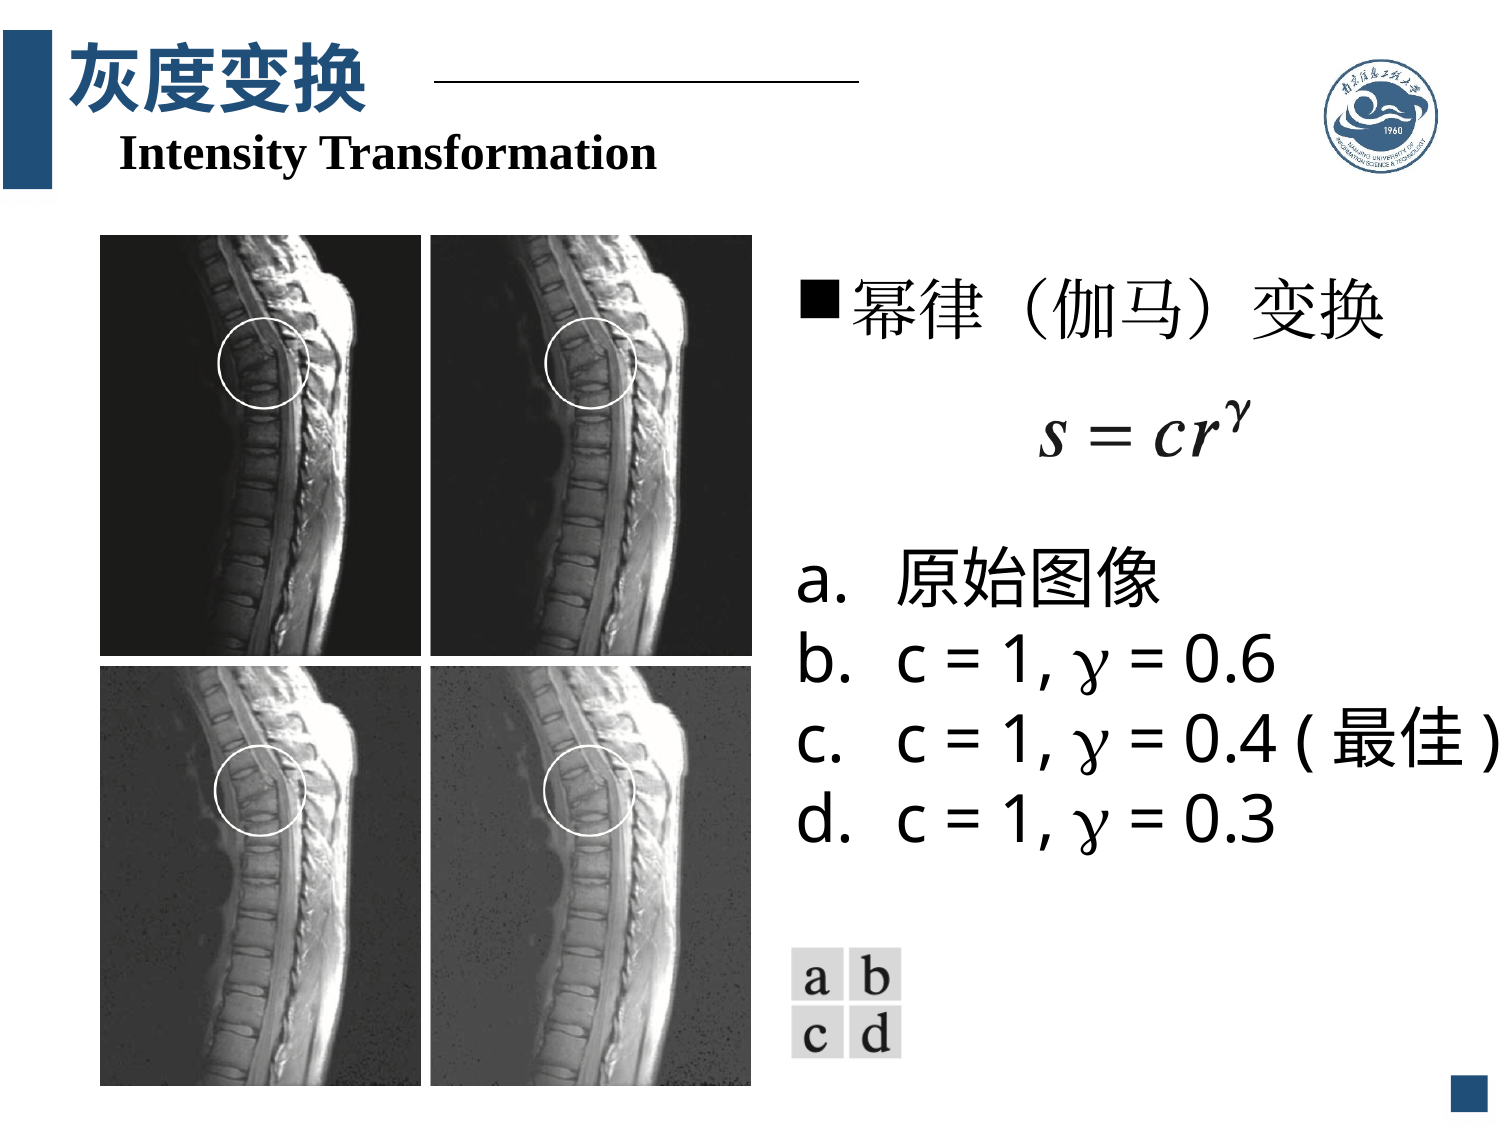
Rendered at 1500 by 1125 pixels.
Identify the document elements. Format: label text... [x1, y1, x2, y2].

text_box 原始图像 c = 1,  = 0.6 c = 1,  = 0.4 (最佳) c = 1,  = 0.3 [780, 528, 1500, 863]
picture [1007, 384, 1309, 493]
text_box [2, 29, 53, 190]
text_box Intensity Transformation [103, 86, 1174, 220]
picture [85, 219, 916, 1103]
text_box [1450, 1074, 1489, 1113]
text_box 灰度变换 [52, 16, 501, 148]
text_box 幂律（伽马）变换 [780, 260, 1401, 355]
picture [1308, 44, 1452, 185]
